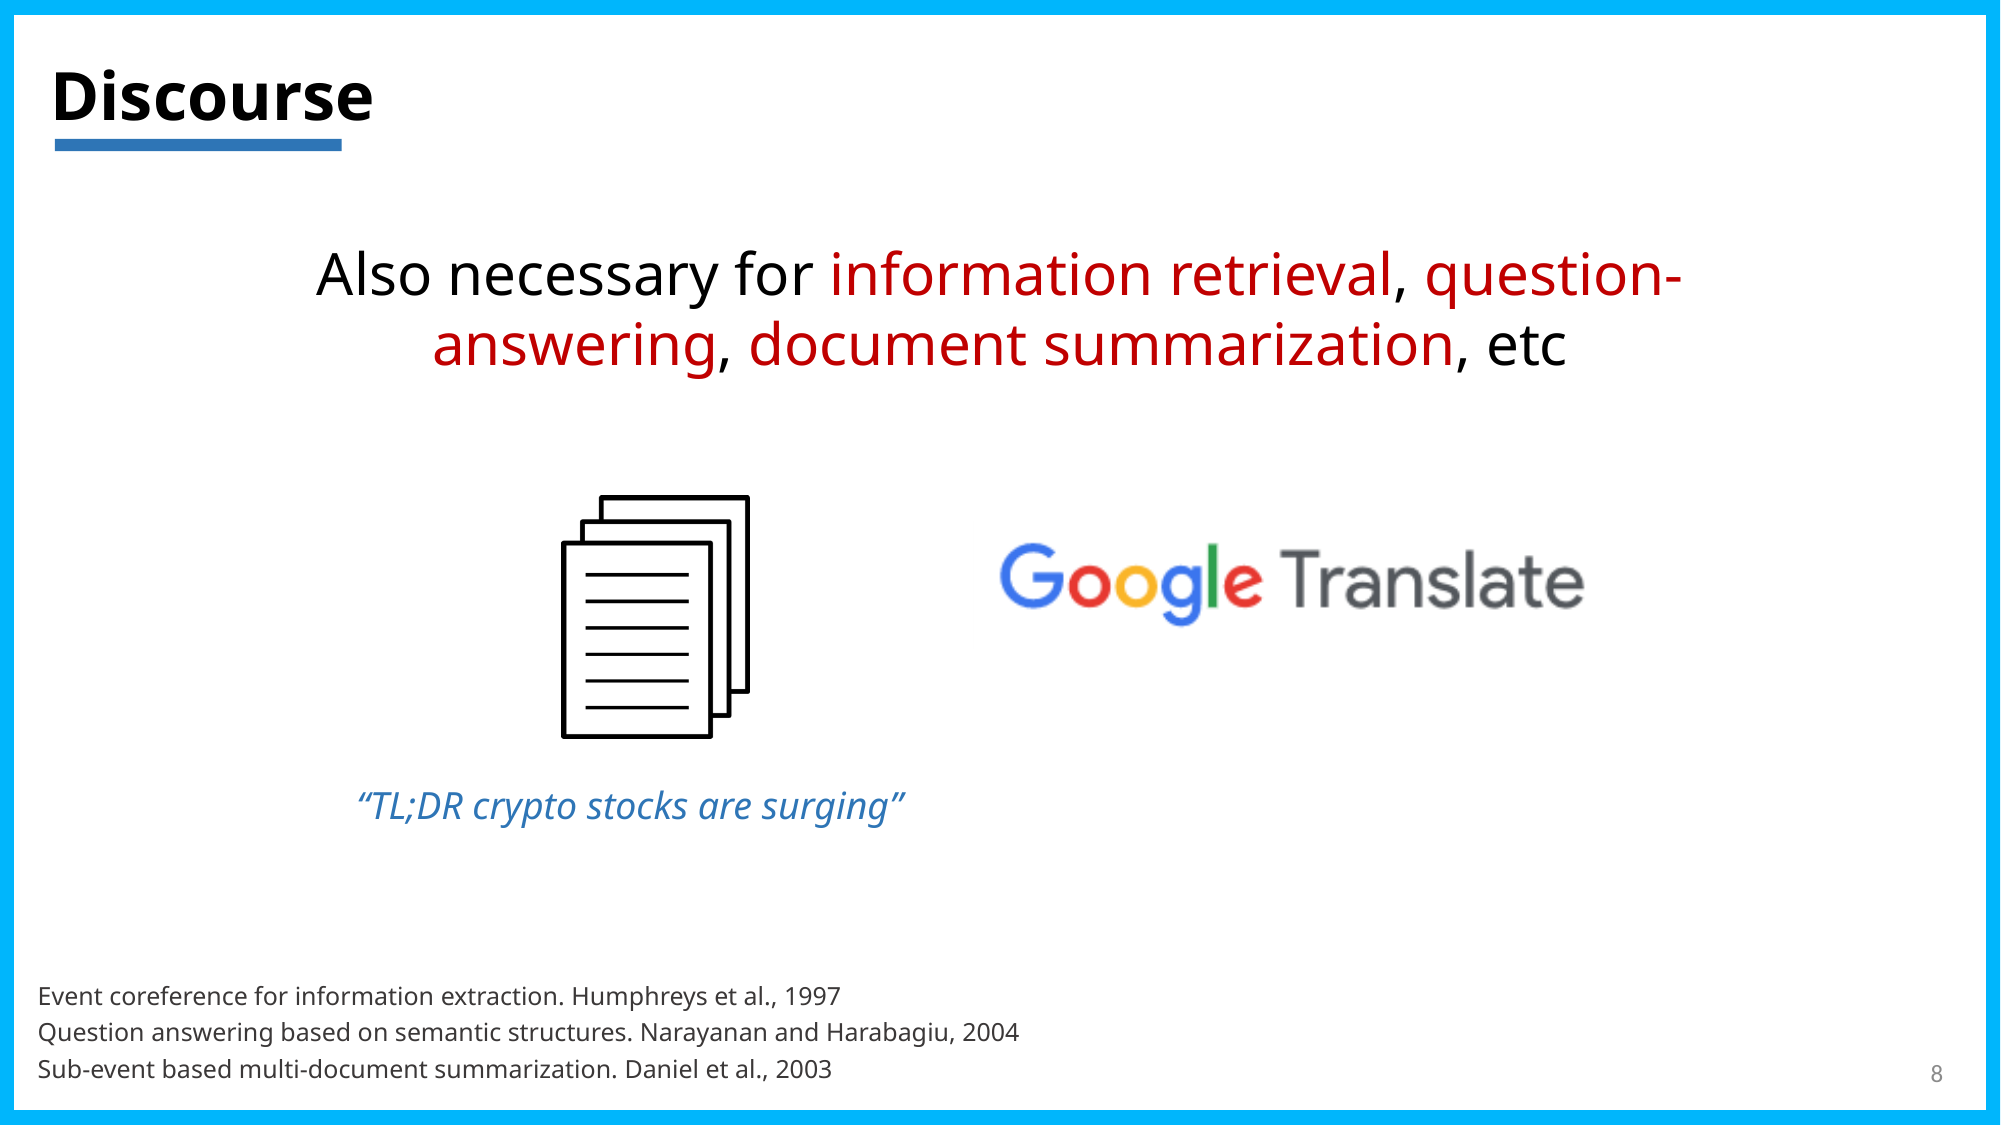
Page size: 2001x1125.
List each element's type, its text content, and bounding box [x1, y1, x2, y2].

text_box Sub-event based multi-document summarization. Daniel et al., 2003 [22, 1045, 1166, 1091]
text_box “TL;DR crypto stocks are surging” [341, 775, 1041, 835]
text_box Question answering based on semantic structures. Narayanan and Harabagiu, 2004 [22, 1009, 1346, 1055]
text_box Also necessary for information retrieval, question-answering, document summarization, etc [187, 230, 1813, 385]
picture [561, 495, 750, 739]
text_box Event coreference for information extraction. Humphreys et al., 1997 [23, 973, 1130, 1018]
title Discourse [35, 32, 671, 143]
slide_number 8 [1508, 1042, 1959, 1103]
text_box [54, 138, 343, 152]
picture [972, 521, 1603, 649]
